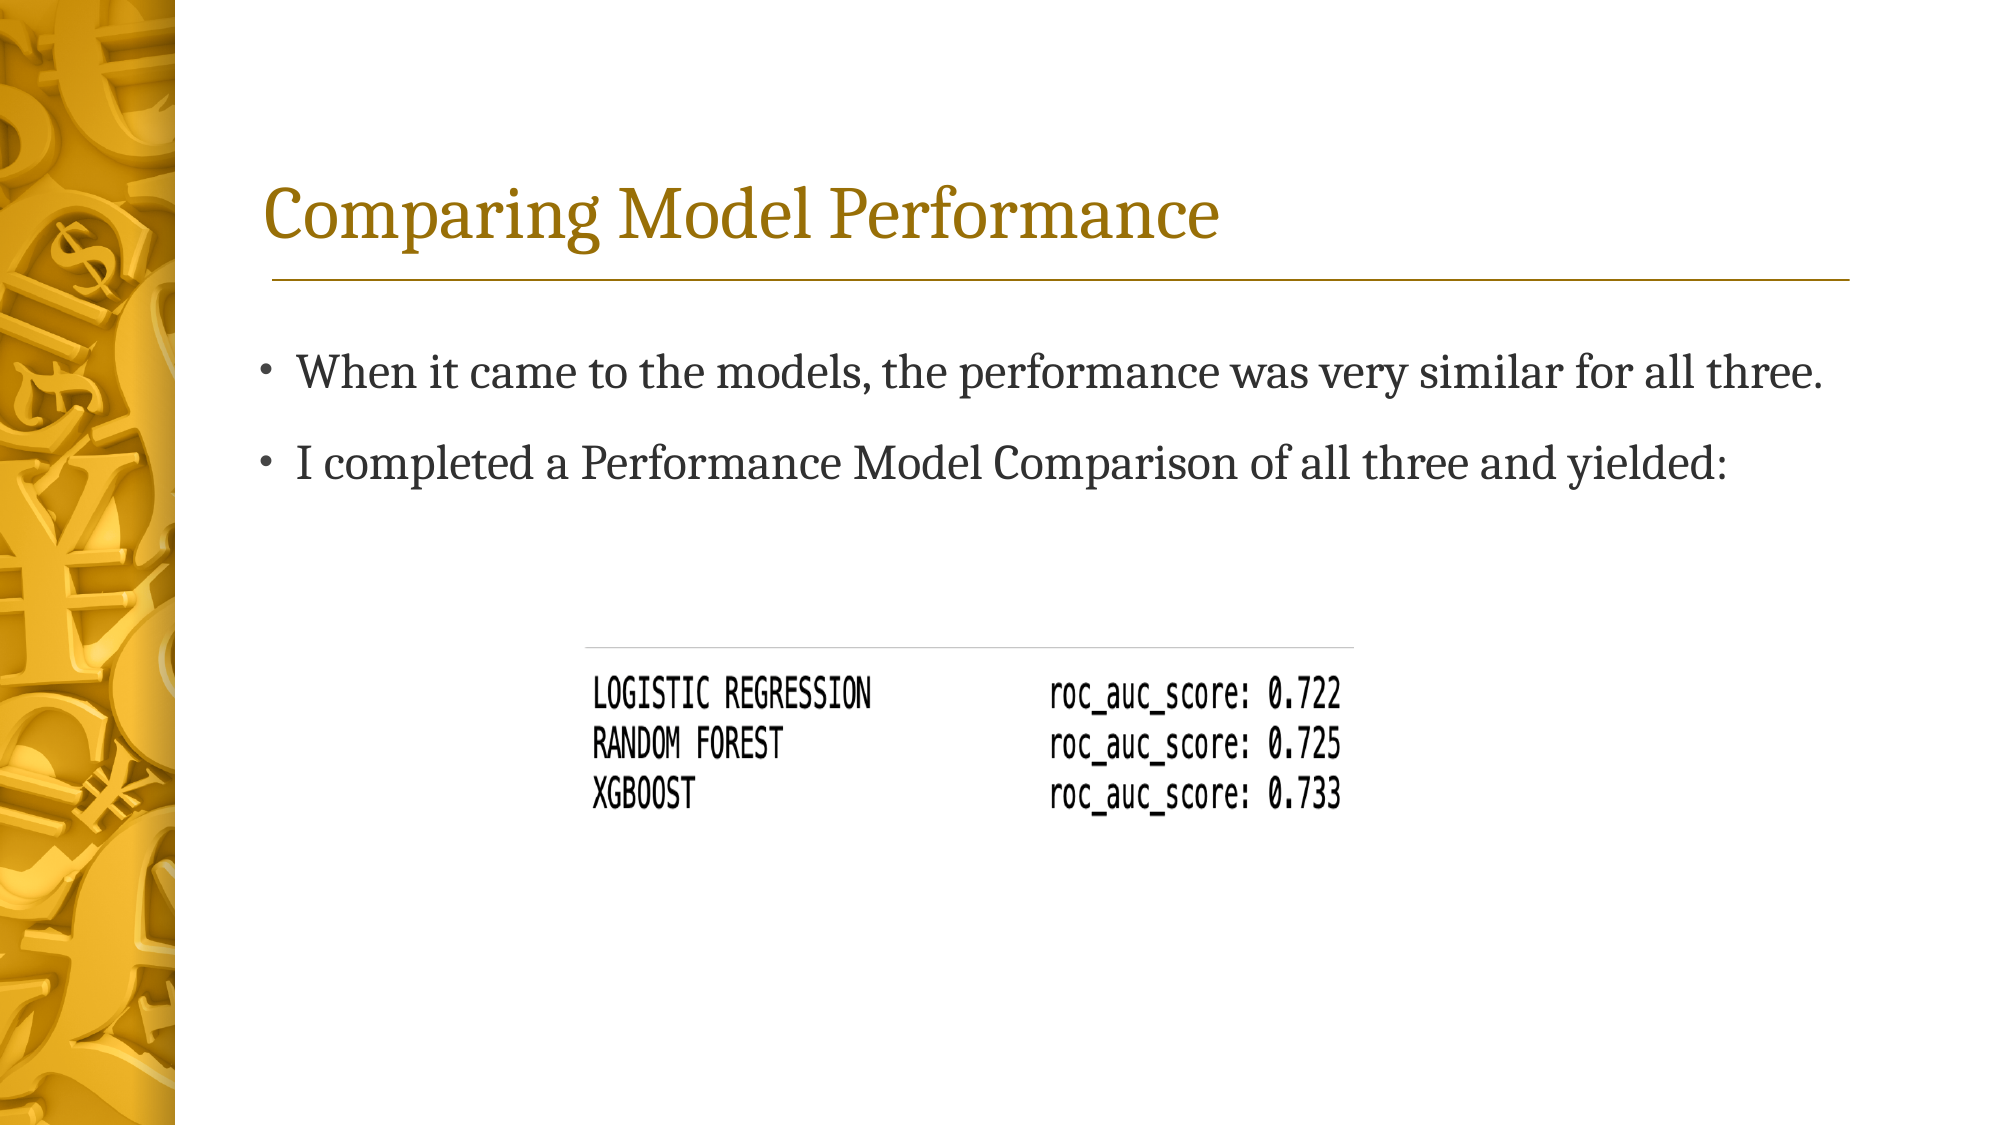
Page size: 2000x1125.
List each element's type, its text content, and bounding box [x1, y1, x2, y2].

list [574, 624, 1363, 825]
list When it came to the models, the performance was very similar for all three. I completed a Performance Model Comparison of all three and yielded: [244, 337, 1838, 600]
title Comparing Model Performance [249, 62, 1863, 263]
picture [0, 0, 175, 1125]
